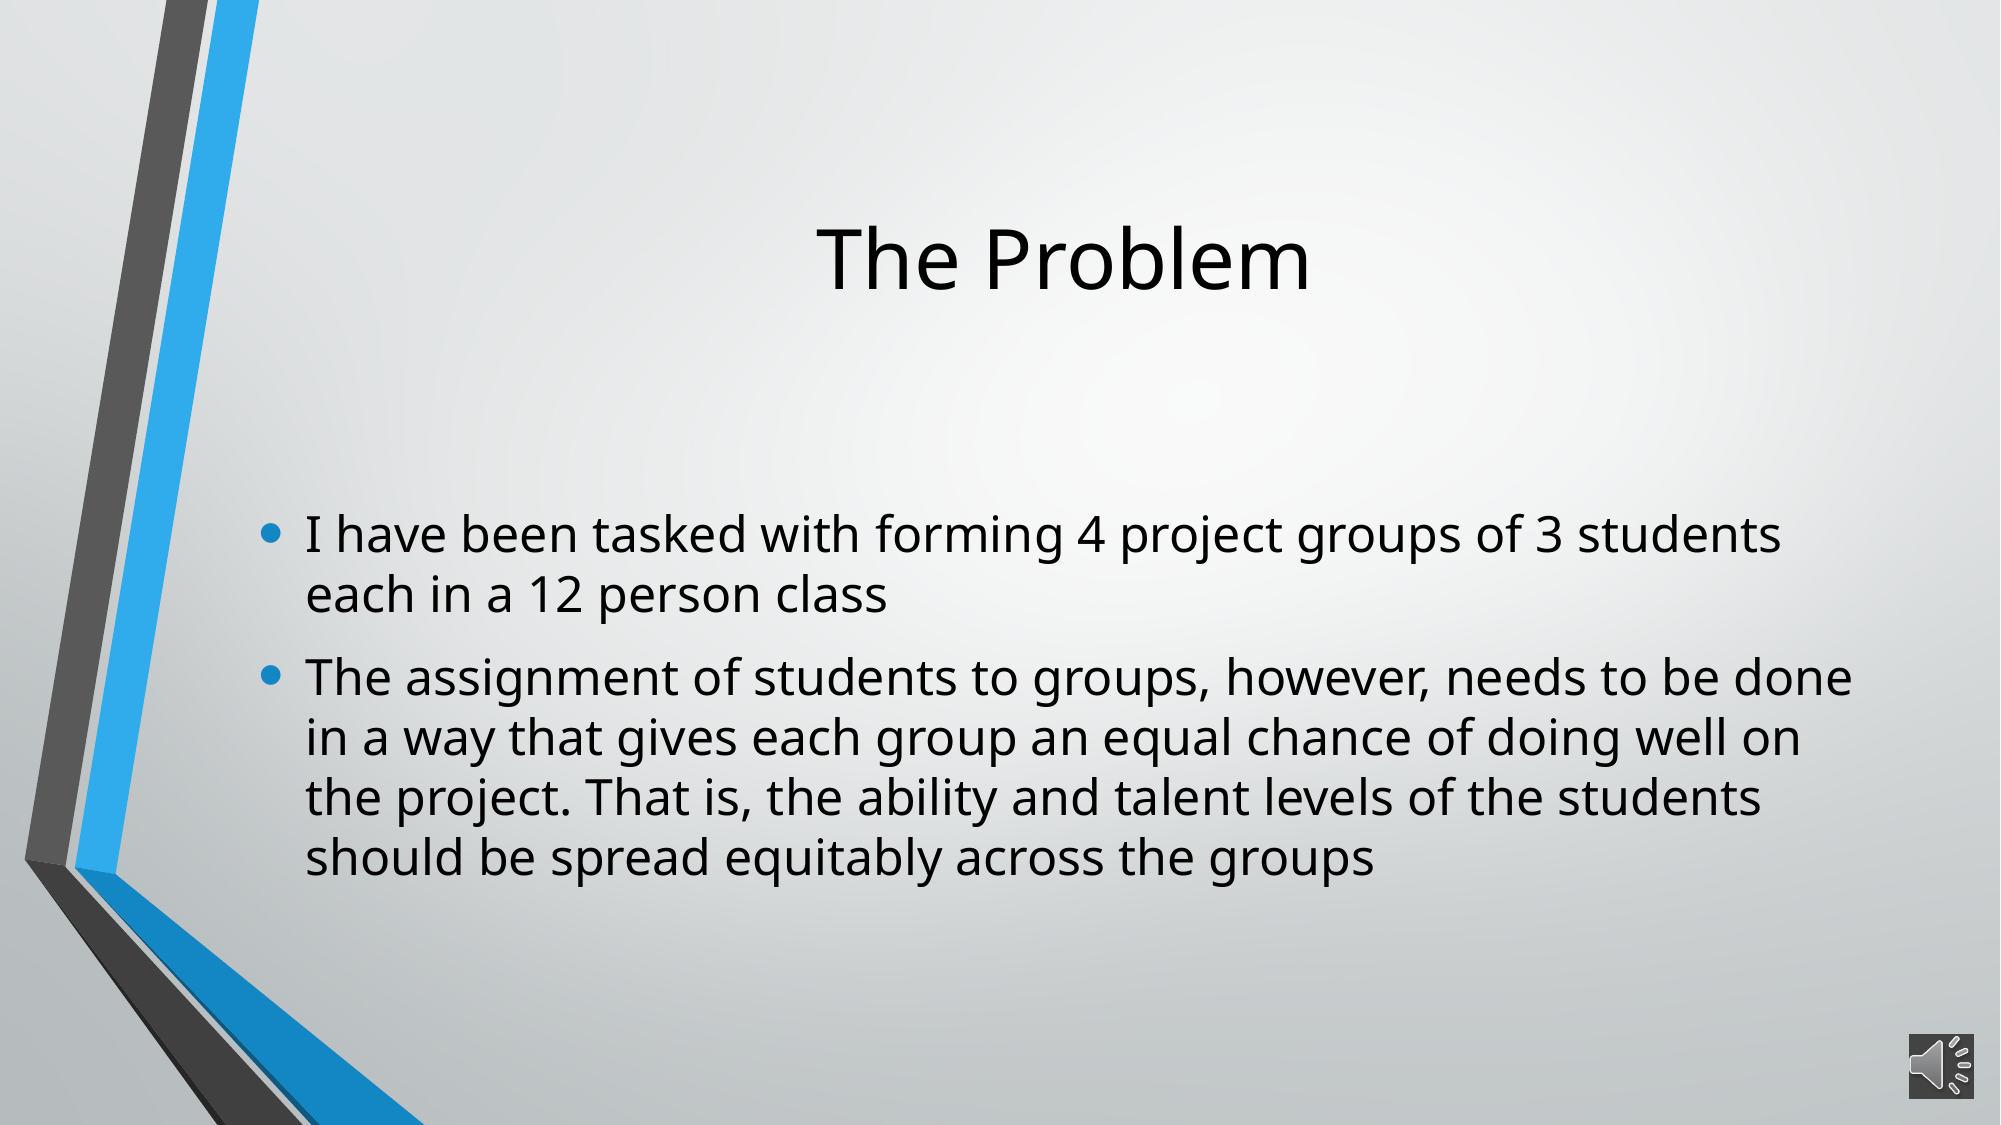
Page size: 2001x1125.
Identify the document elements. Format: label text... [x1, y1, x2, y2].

title The Problem [243, 112, 1887, 400]
picture [1908, 1033, 1976, 1101]
list I have been tasked with forming 4 project groups of 3 students each in a 12 person class The assignment of students to groups, however, needs to be done in a way that gives each group an equal chance of doing well on the project. That is, the ability and talent levels of the students should be spread equitably across the groups [243, 437, 1887, 950]
